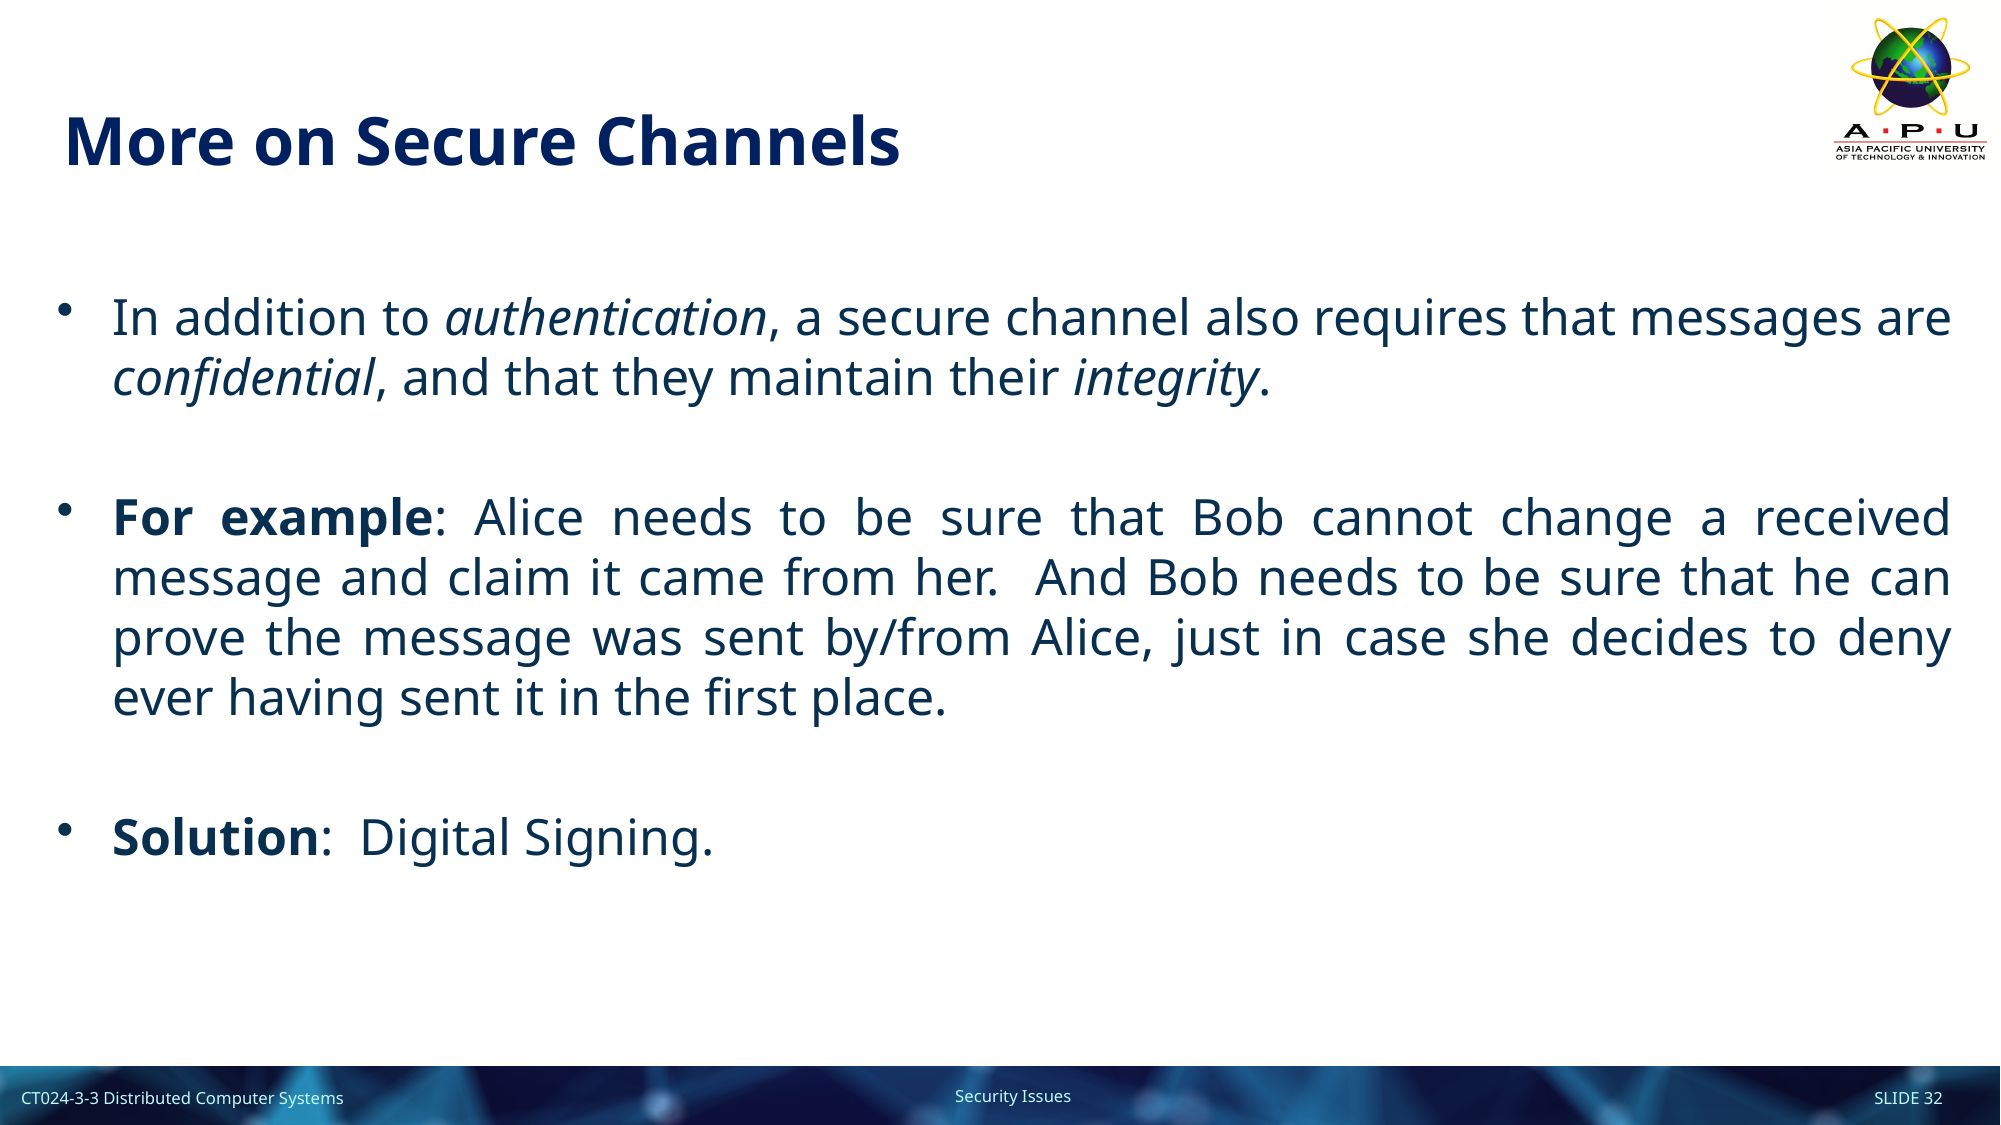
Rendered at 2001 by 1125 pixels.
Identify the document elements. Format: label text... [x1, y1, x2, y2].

picture [0, 1066, 2000, 1125]
title More on Secure Channels [48, 45, 1764, 233]
list In addition to authentication, a secure channel also requires that messages are confidential, and that they maintain their integrity. For example: Alice needs to be sure that Bob cannot change a received message and claim it came from her. And Bob needs to be sure that he can prove the message was sent by/from Alice, just in case she decides to deny ever having sent it in the first place. Solution: Digital Signing. [41, 278, 1969, 1021]
picture [1822, 0, 2000, 178]
